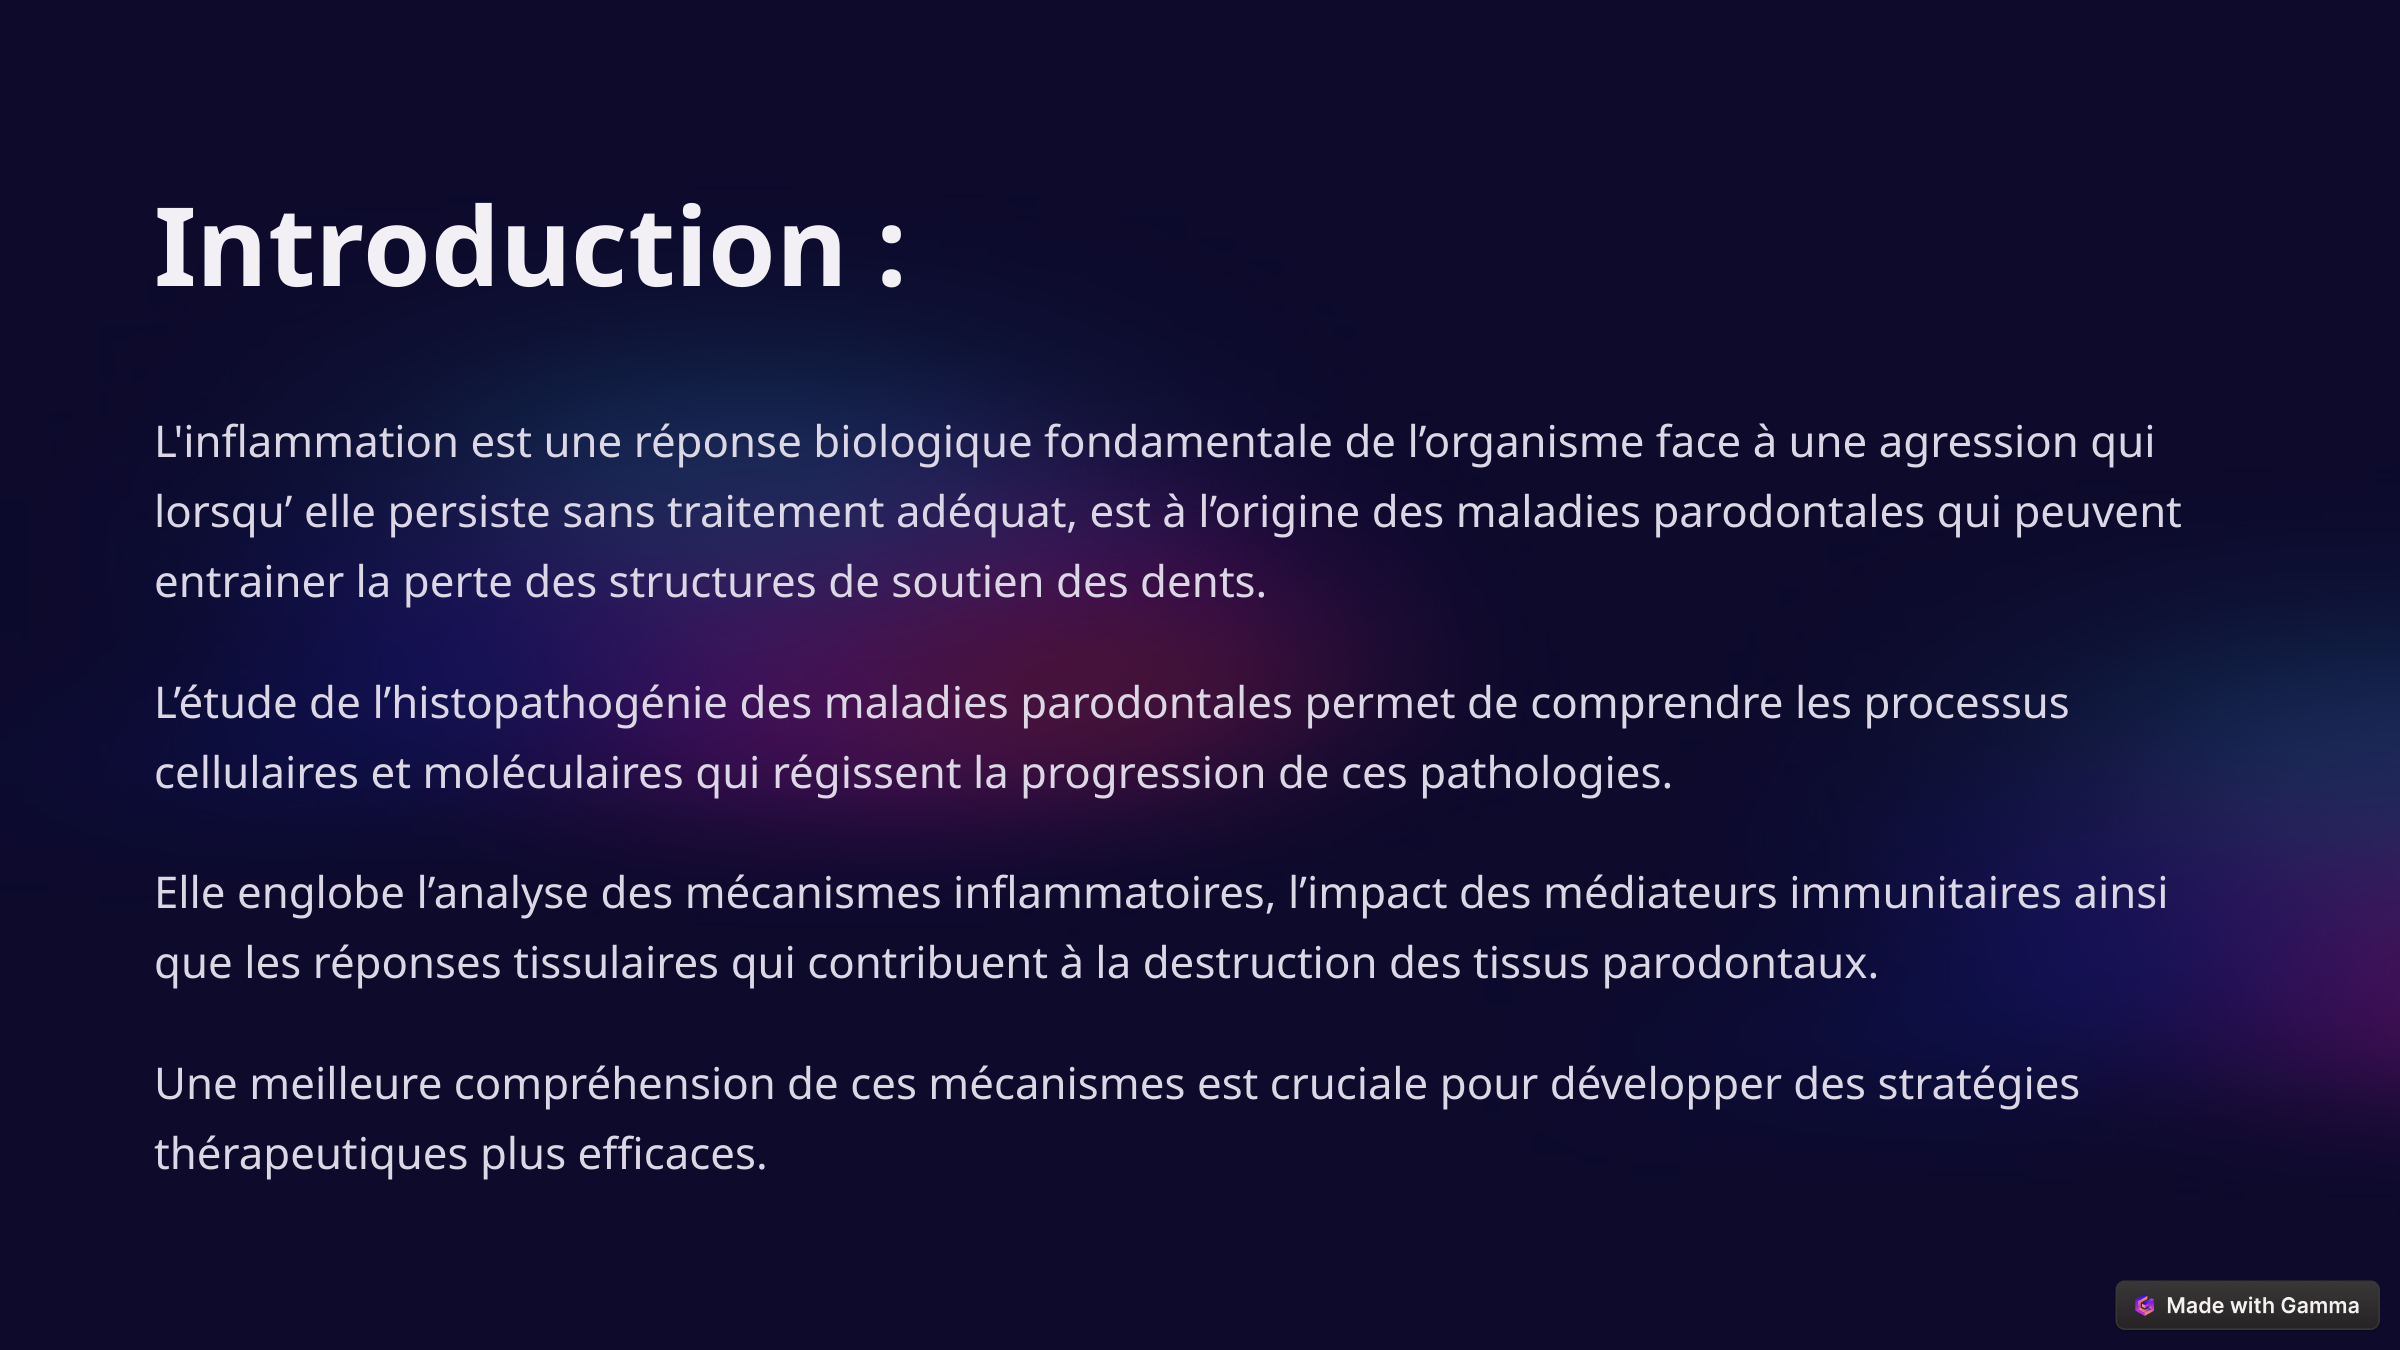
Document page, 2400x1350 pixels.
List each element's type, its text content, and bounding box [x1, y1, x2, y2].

text_box L’étude de l’histopathogénie des maladies parodontales permet de comprendre les processus cellulaires et moléculaires qui régissent la progression de ces pathologies. [154, 657, 2246, 799]
text_box Introduction : [154, 170, 1255, 309]
picture [2106, 1271, 2389, 1339]
text_box L'inflammation est une réponse biologique fondamentale de l’organisme face à une agression qui lorsqu’ elle persiste sans traitement adéquat, est à l’origine des maladies parodontales qui peuvent entrainer la perte des structures de soutien des dents. [154, 396, 2246, 608]
text_box Une meilleure compréhension de ces mécanismes est cruciale pour développer des stratégies thérapeutiques plus efficaces. [154, 1038, 2246, 1180]
text_box Elle englobe l’analyse des mécanismes inflammatoires, l’impact des médiateurs immunitaires ainsi que les réponses tissulaires qui contribuent à la destruction des tissus parodontaux. [154, 847, 2246, 989]
